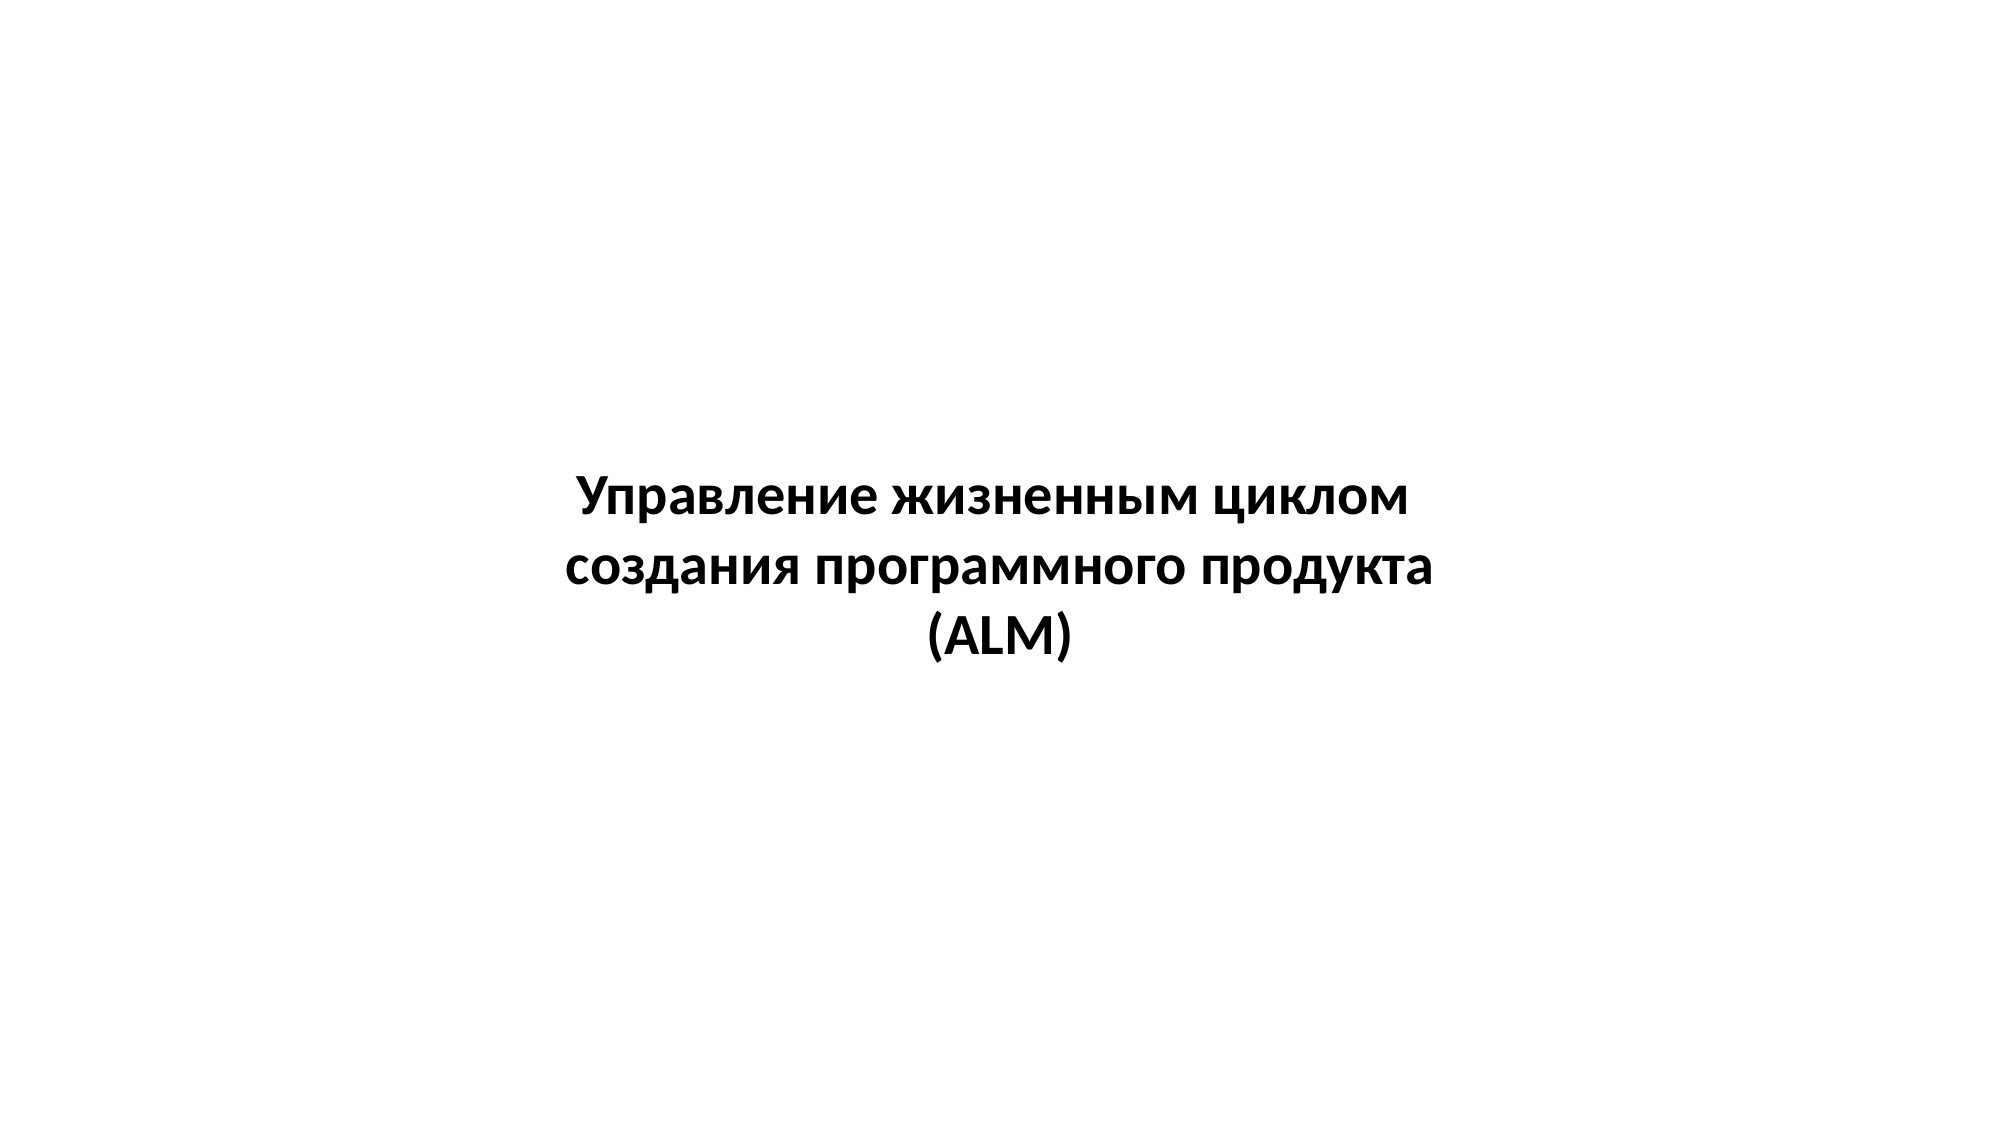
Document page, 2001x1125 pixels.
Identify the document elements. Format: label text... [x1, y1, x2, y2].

text_box Управление жизненным циклом создания программного продукта (ALM) [550, 448, 1450, 674]
